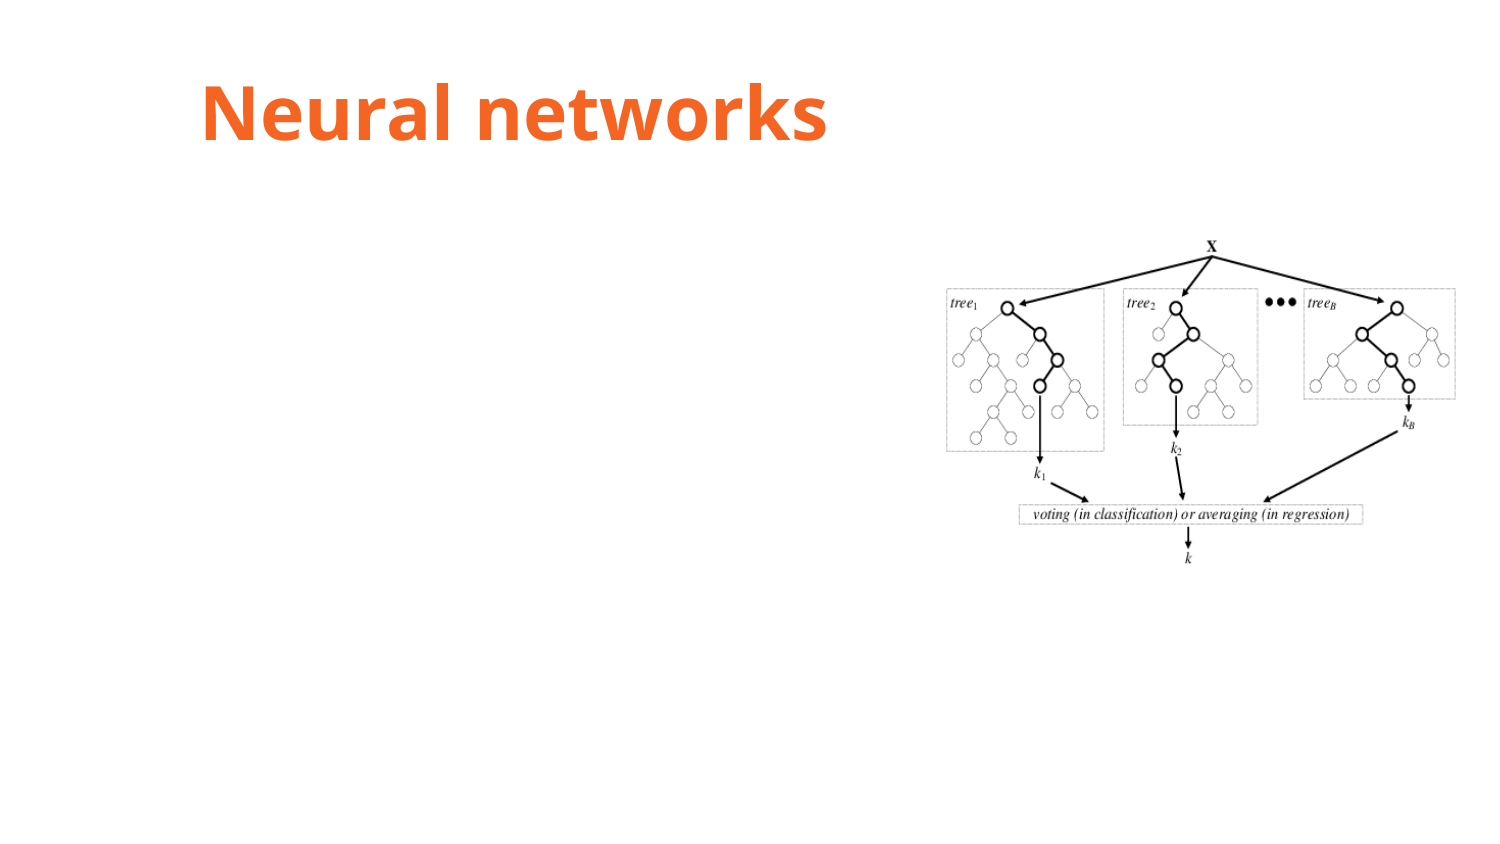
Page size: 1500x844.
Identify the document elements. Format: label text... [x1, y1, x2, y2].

title Neural networks [87, 50, 941, 211]
picture [932, 219, 1474, 585]
